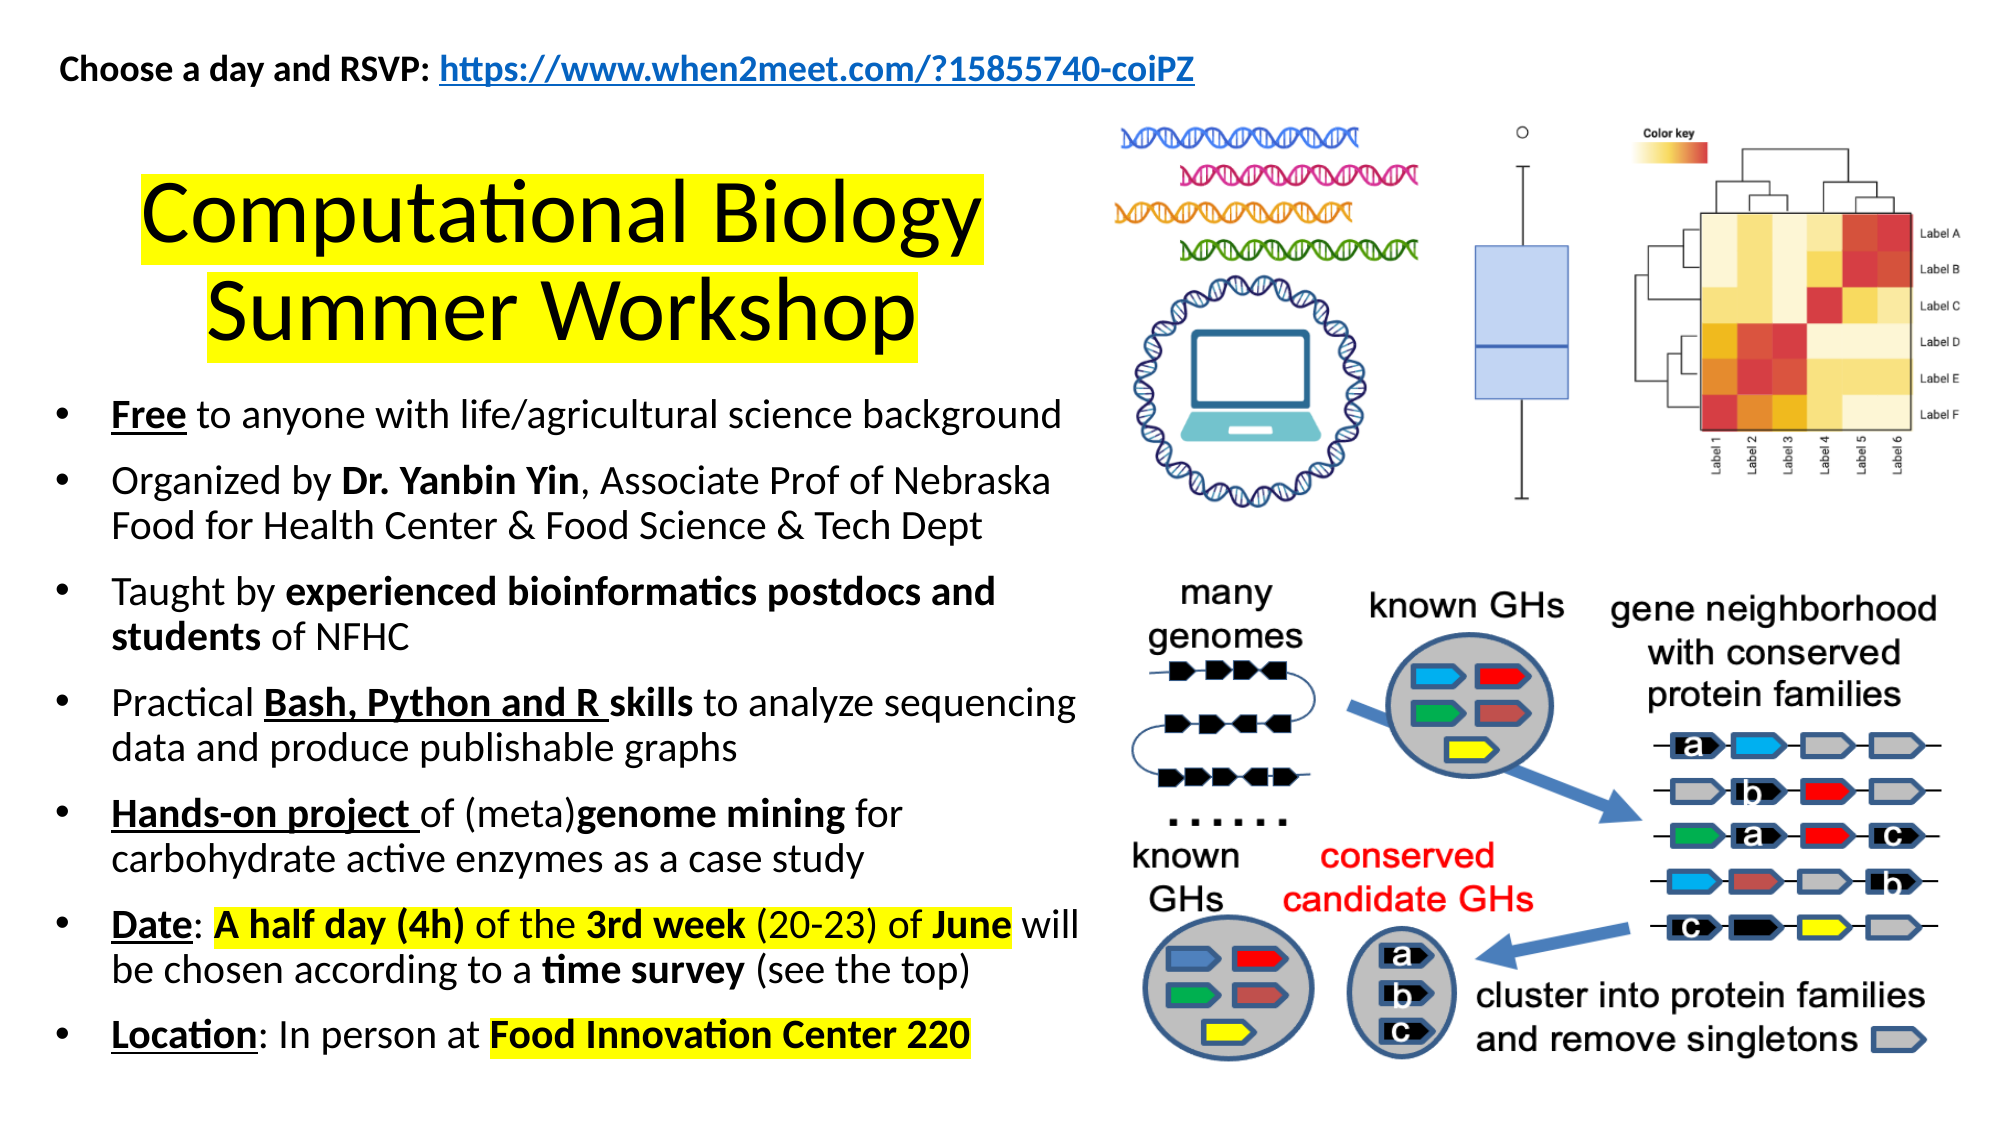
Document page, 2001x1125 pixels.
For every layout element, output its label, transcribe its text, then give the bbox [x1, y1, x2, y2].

title Computational Biology Summer Workshop [0, 150, 1105, 368]
picture [1105, 556, 1957, 1075]
picture [1105, 114, 1975, 518]
text_box Choose a day and RSVP: https://www.when2meet.com/?15855740-coiPZ [44, 36, 1219, 97]
subtitle Free to anyone with life/agricultural science background Organized by Dr. Yanbin Yin, Associate Prof of Nebraska Food for Health Center & Food Science & Tech Dept Taught by experienced bioinformatics postdocs and students of NFHC Practical Bash, Python and R skills to analyze sequencing data and produce publishable graphs Hands-on project of (meta)genome mining for carbohydrate active enzymes as a case study Date: A half day (4h) of the 3rd week (20-23) of June will be chosen according to a time survey (see the top) Location: In person at Food Innovation Center 220 [40, 385, 1137, 1072]
